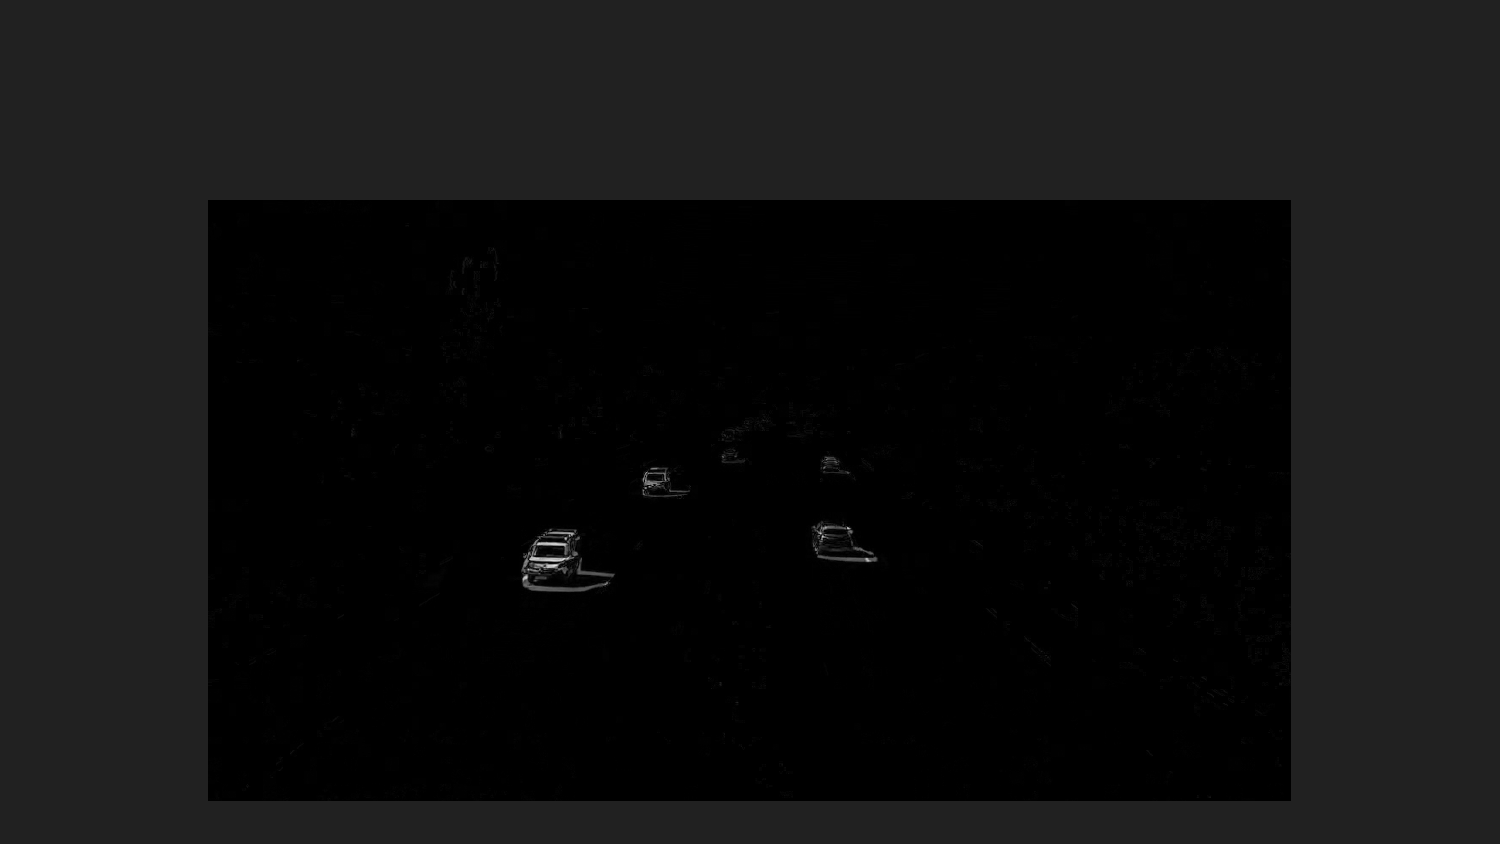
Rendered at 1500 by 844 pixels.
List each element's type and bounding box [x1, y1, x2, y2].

picture [208, 200, 1292, 801]
